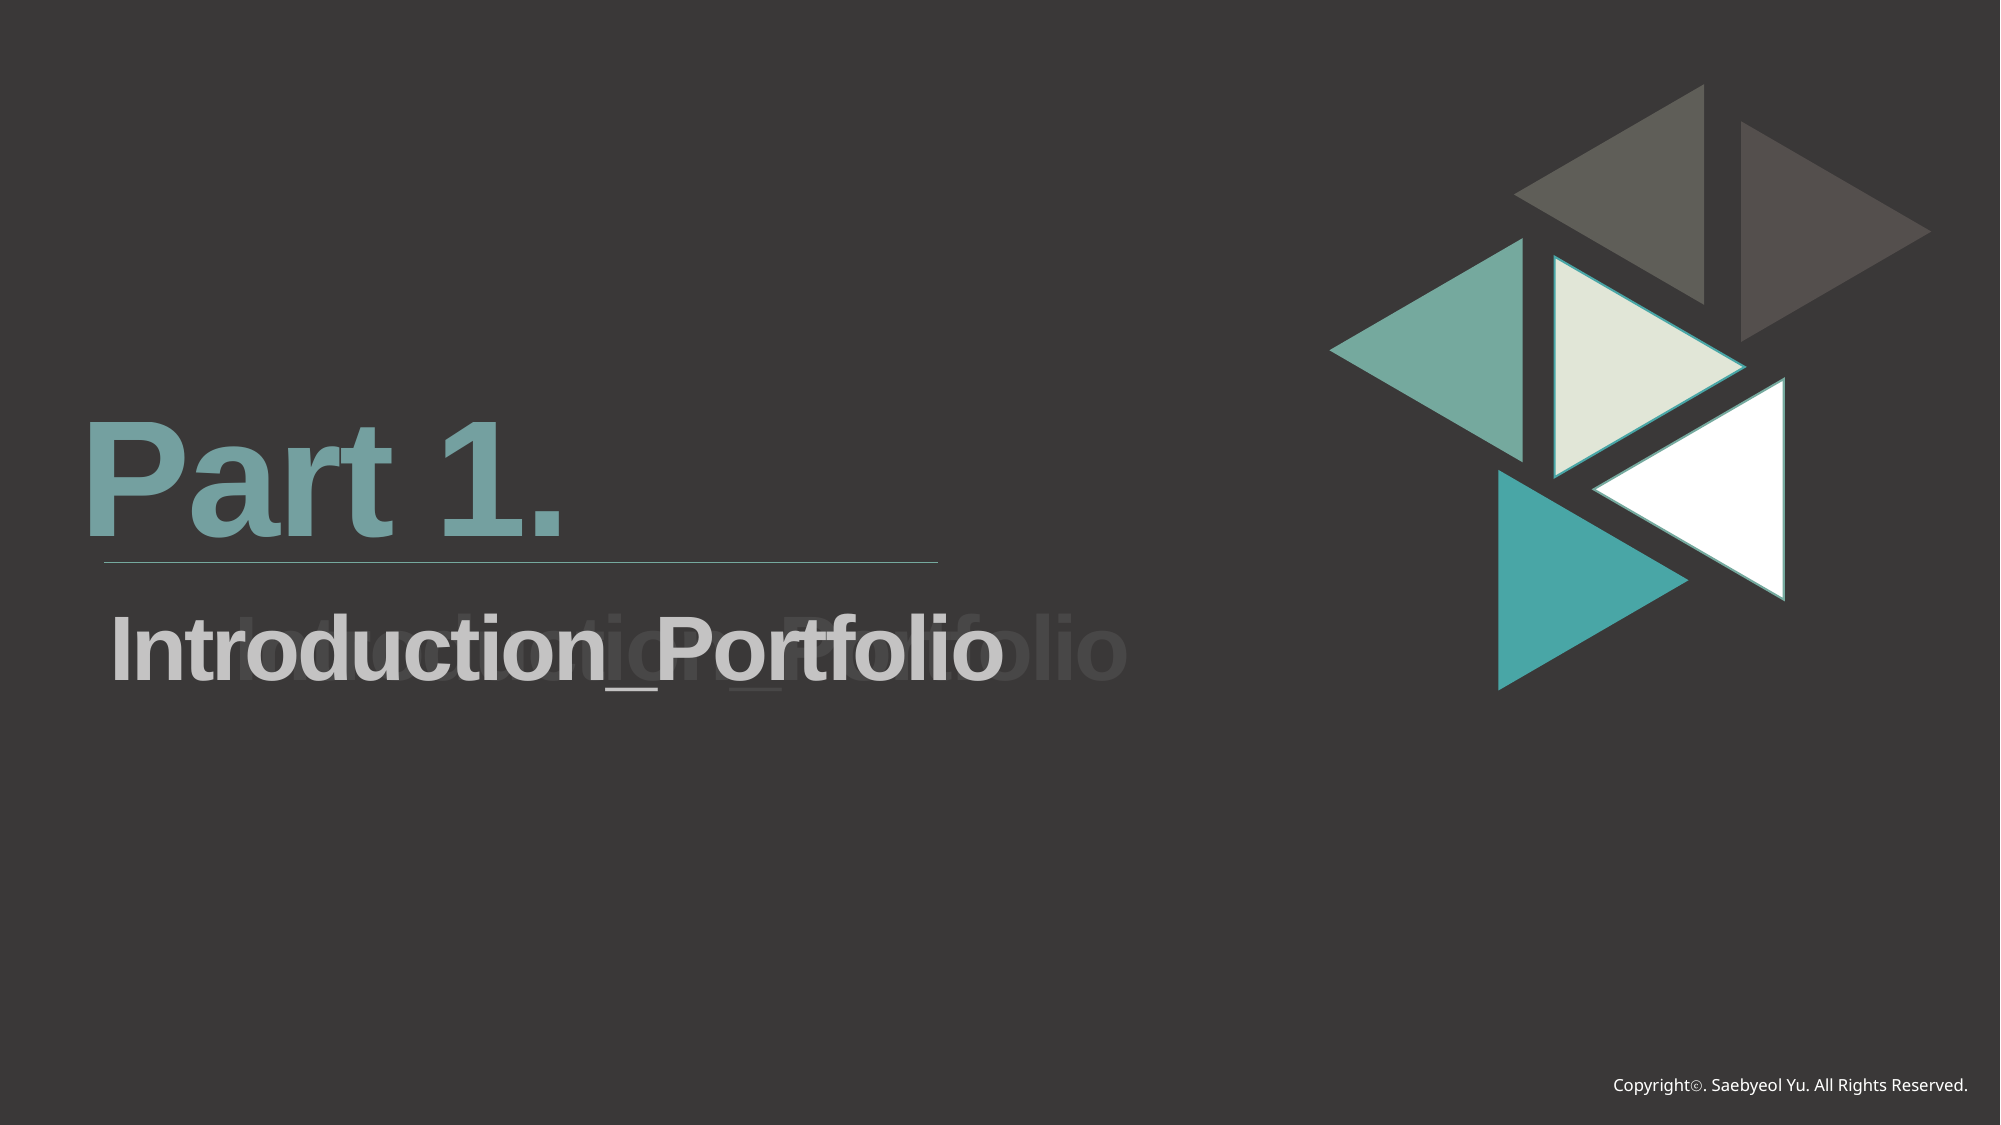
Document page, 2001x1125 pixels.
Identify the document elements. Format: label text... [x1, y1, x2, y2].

text_box Copyrightⓒ. Saebyeol Yu. All Rights Reserved. [1598, 1067, 1984, 1102]
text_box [86, 362, 1150, 708]
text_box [1331, 84, 1932, 691]
